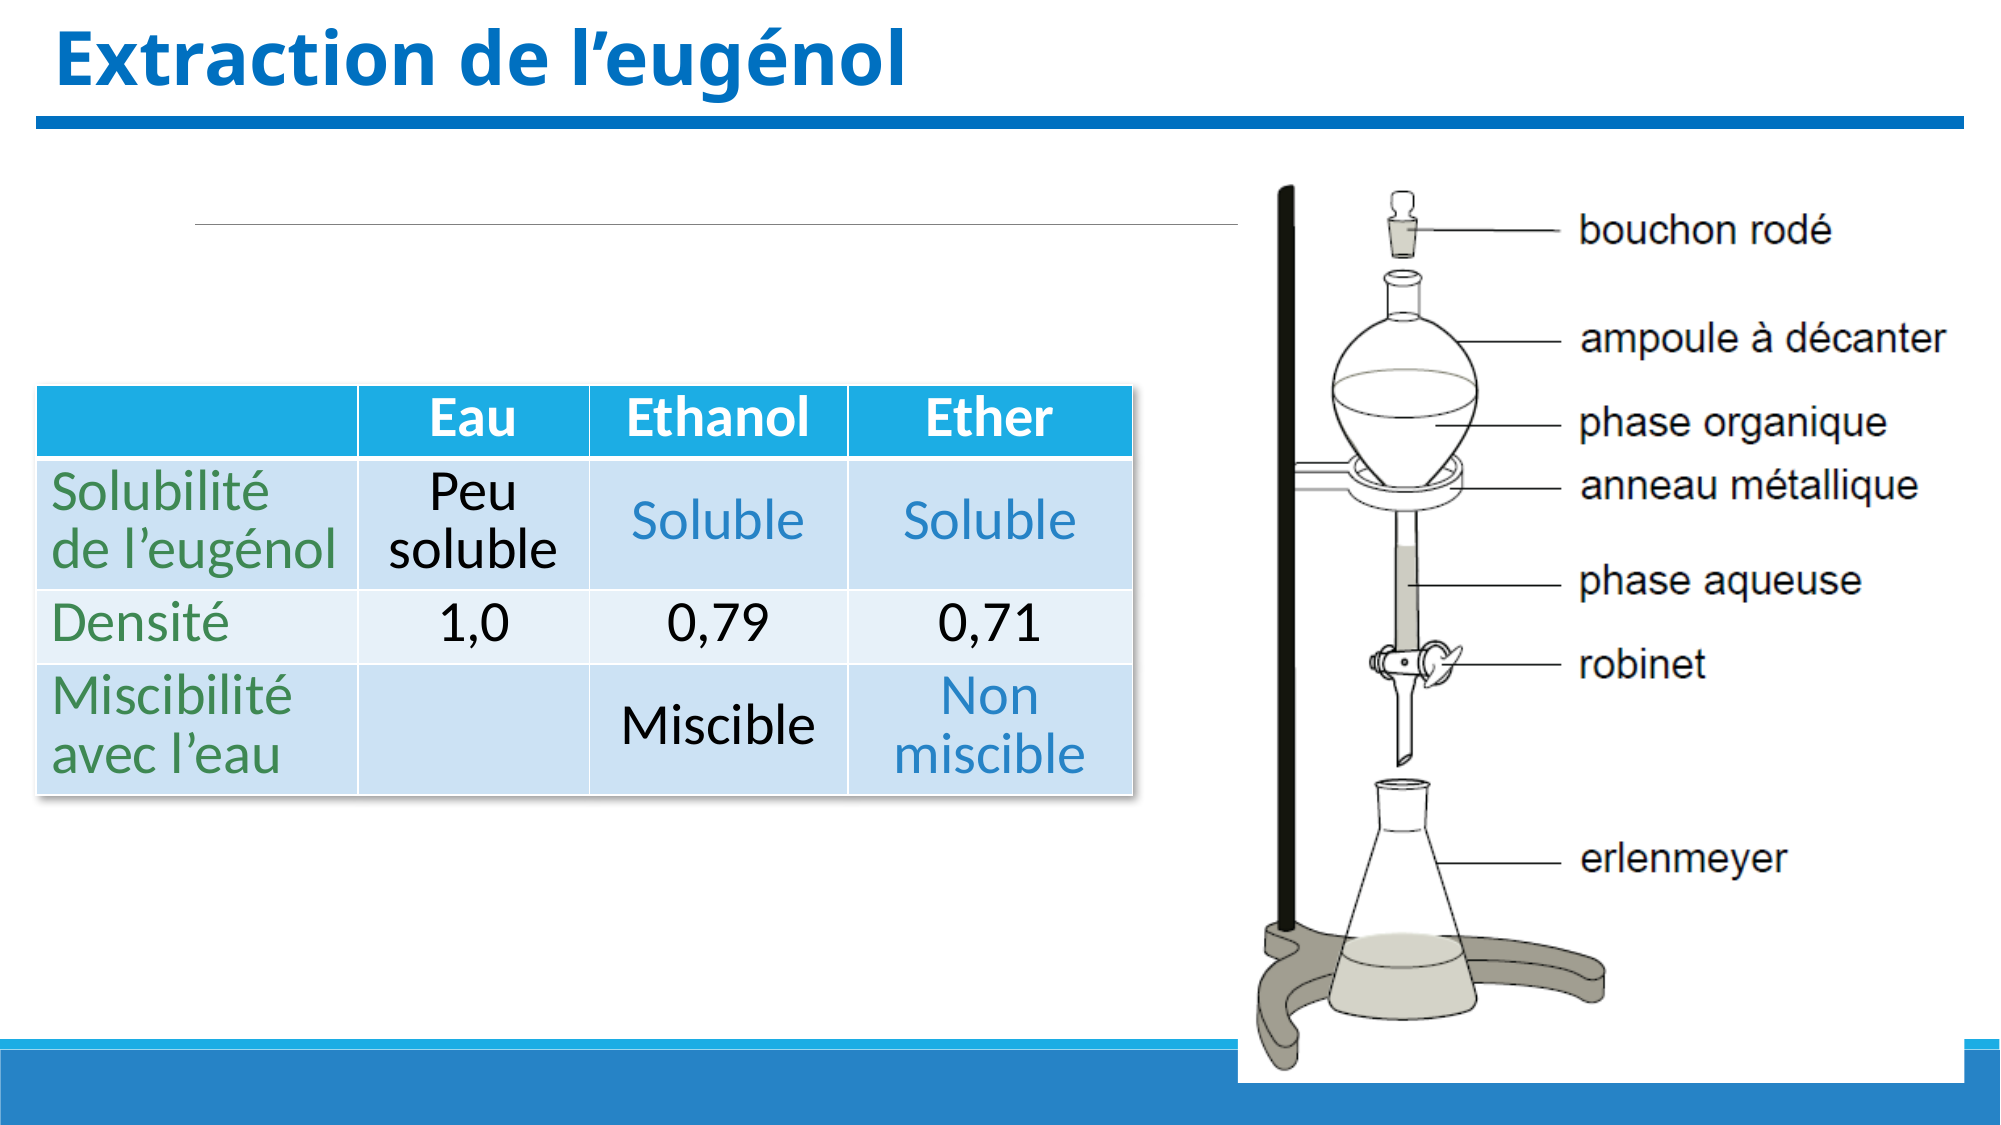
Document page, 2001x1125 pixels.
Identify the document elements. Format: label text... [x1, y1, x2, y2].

table_header [37, 386, 357, 456]
table_cell Miscibilité avec l’eau [37, 665, 357, 794]
table_cell 0,71 [849, 591, 1132, 663]
table_cell Soluble [590, 461, 847, 589]
table_cell Solubilité de l’eugénol [37, 461, 357, 589]
table_header Ethanol [590, 386, 847, 456]
table_cell Soluble [849, 461, 1132, 589]
table_cell Non miscible [849, 665, 1132, 794]
table_cell Miscible [590, 665, 847, 794]
picture [1237, 166, 1965, 1083]
text_box Extraction de l’eugénol [0, 0, 2000, 123]
table_cell 0,79 [590, 591, 847, 663]
table_cell Peu soluble [359, 461, 589, 589]
table_cell Densité [37, 591, 357, 663]
table_header Ether [849, 386, 1132, 456]
table_cell 1,0 [359, 591, 589, 663]
table_header Eau [359, 386, 589, 456]
table_cell [359, 665, 589, 794]
